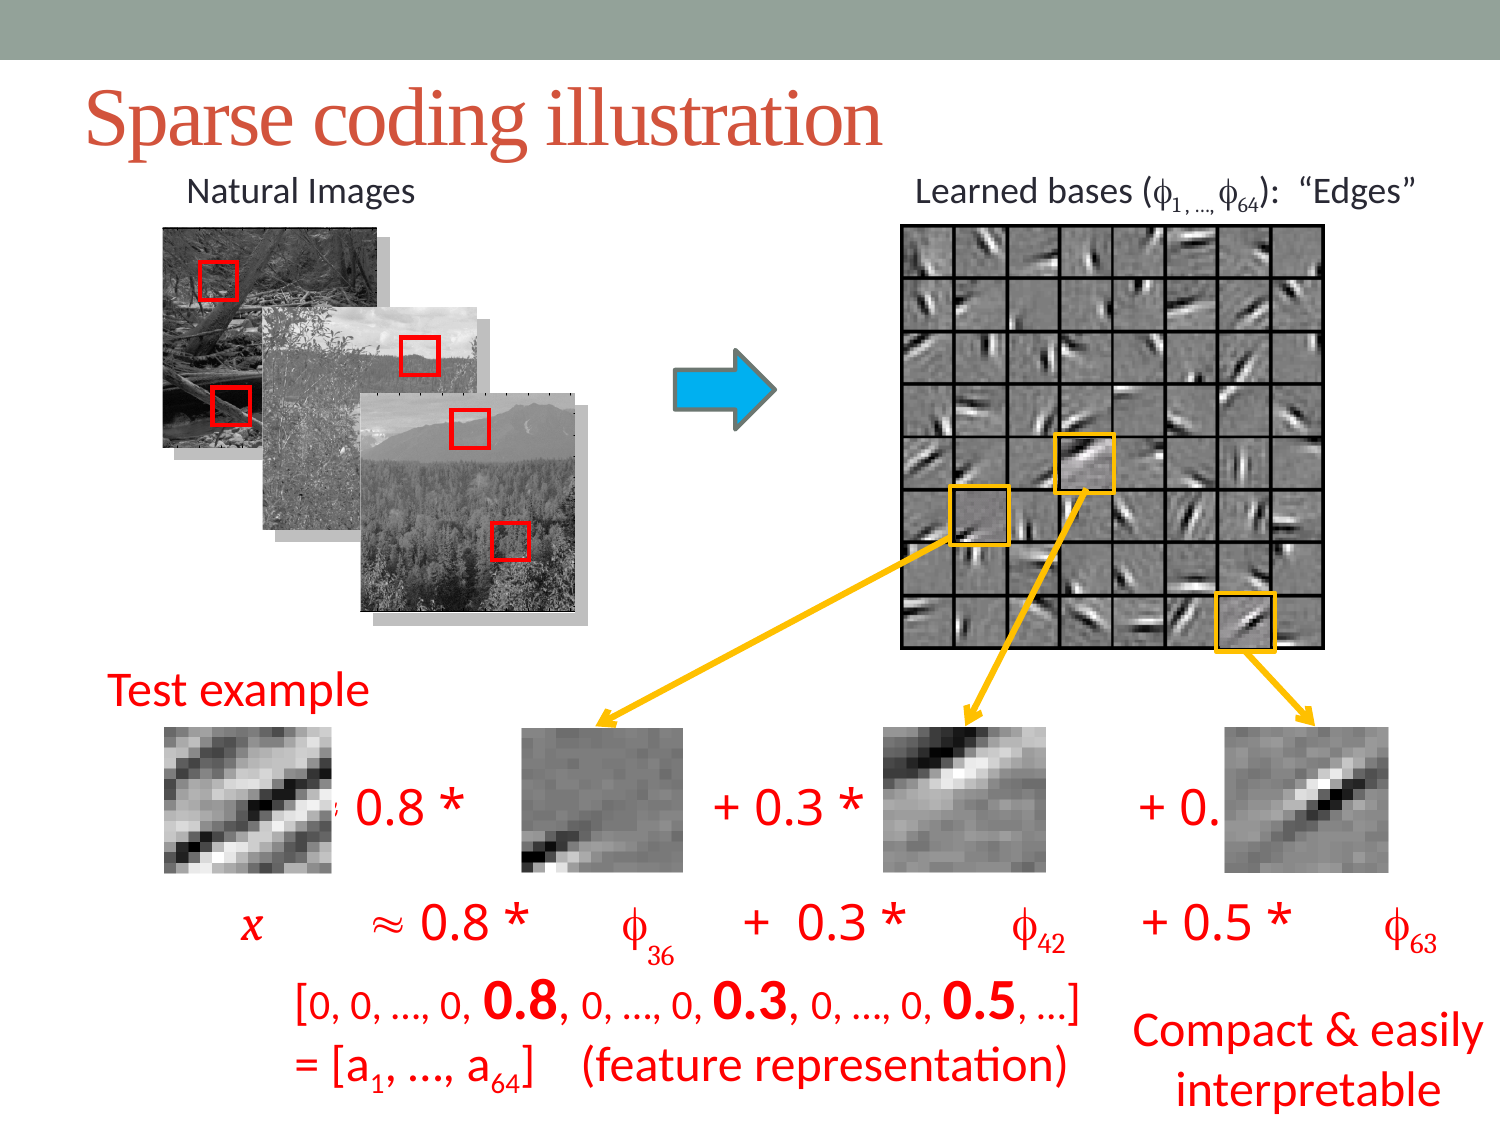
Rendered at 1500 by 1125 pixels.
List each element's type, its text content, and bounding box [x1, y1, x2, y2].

text_box Test example [92, 649, 386, 725]
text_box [595, 537, 951, 727]
picture [164, 725, 335, 877]
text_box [899, 224, 1326, 651]
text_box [344, 725, 1390, 876]
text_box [1242, 653, 1318, 724]
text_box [906, 546, 1145, 669]
title Sparse coding illustration [68, 31, 1419, 194]
text_box [0, 0, …, 0, 0.8, 0, …, 0, 0.3, 0, …, 0, 0.5, …] = [a1, …, a64] (feature representation) [225, 953, 1150, 1107]
text_box [672, 348, 778, 432]
text_box x » 0.8 * f36 + 0.3 * f42 + 0.5 * f63 [150, 875, 1463, 980]
text_box Natural Images [137, 158, 600, 219]
text_box Learned bases (f1 , …, f64): “Edges” [900, 158, 1463, 225]
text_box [162, 224, 576, 613]
text_box Compact & easily interpretable [1052, 988, 1500, 1124]
